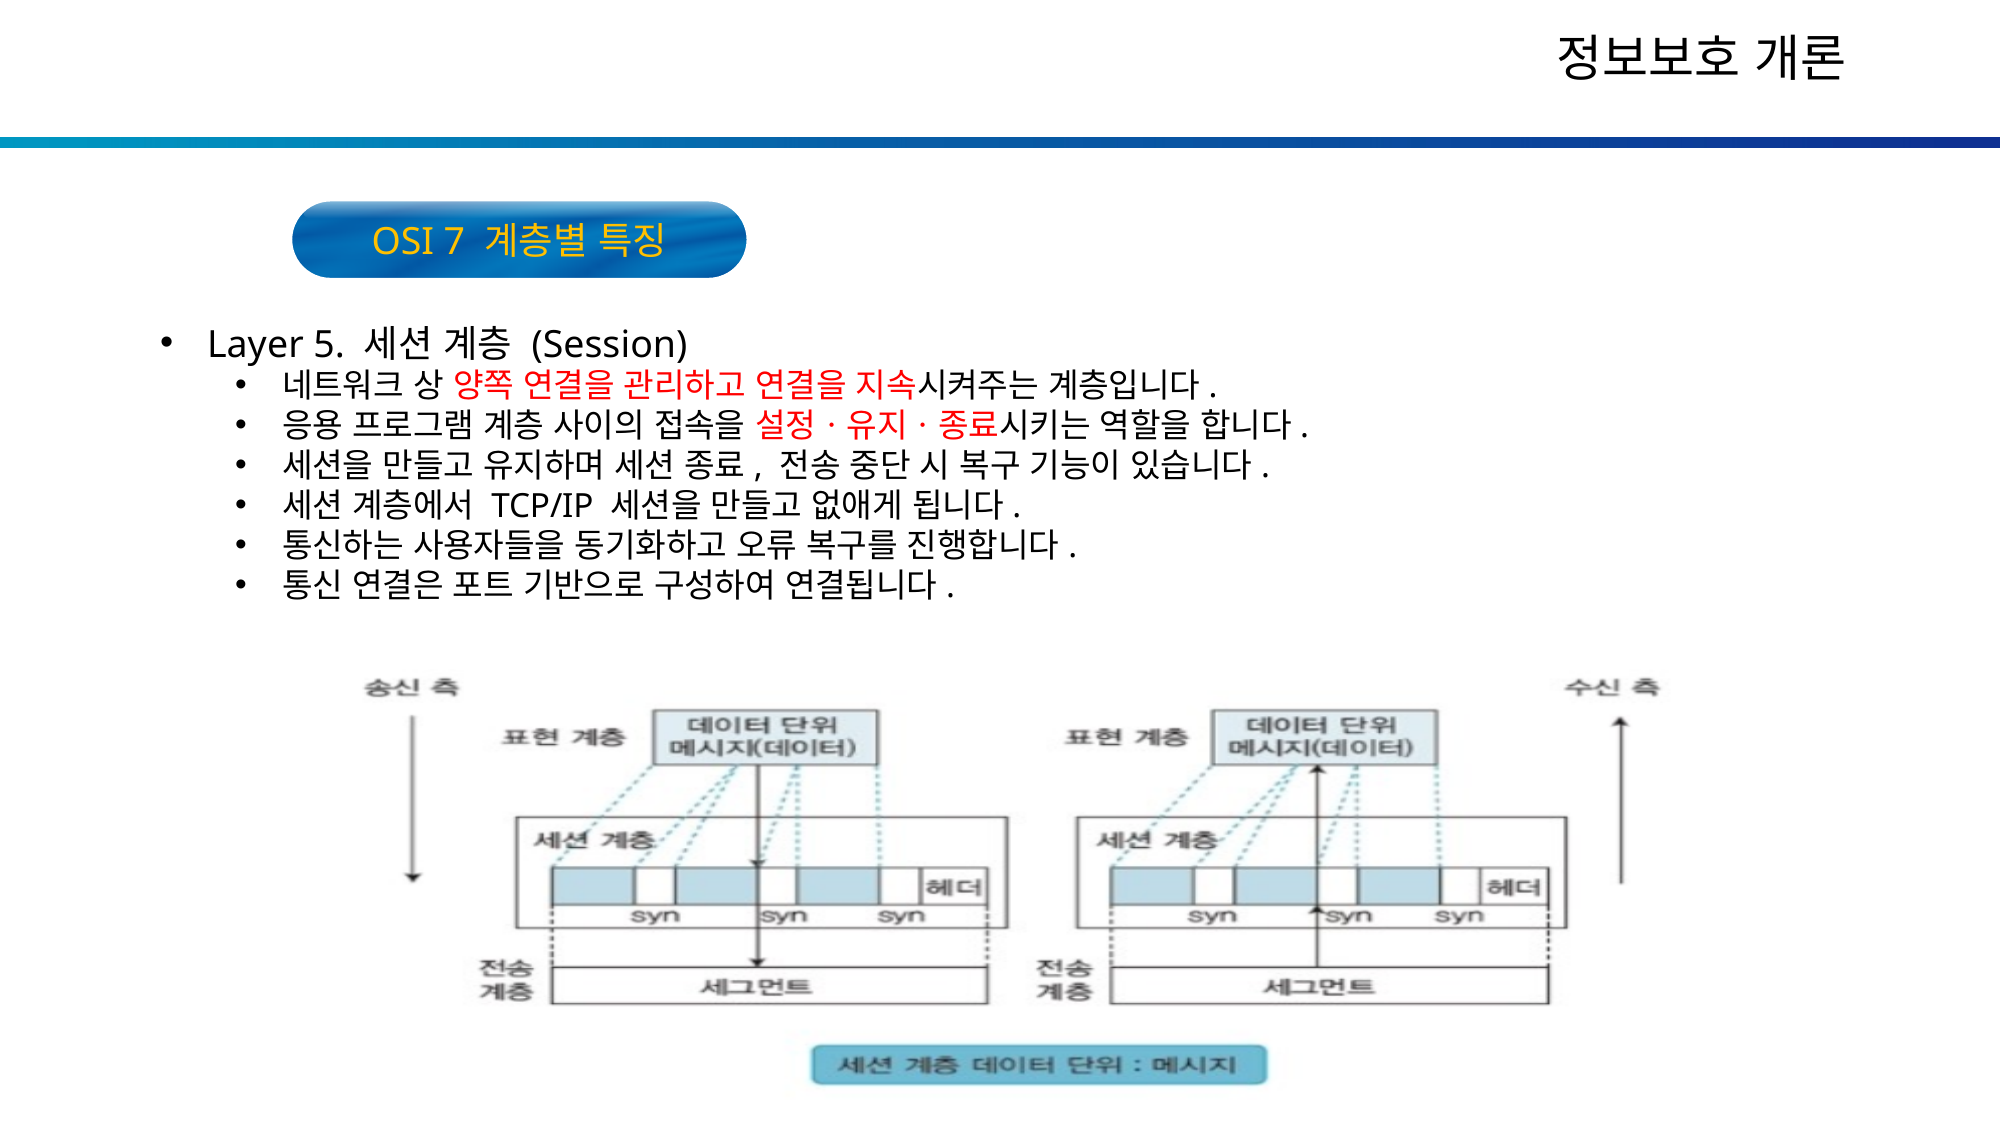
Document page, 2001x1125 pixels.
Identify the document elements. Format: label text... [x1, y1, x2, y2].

text_box Layer 5. 세션 계층 (Session) 네트워크 상 양쪽 연결을 관리하고 연결을 지속시켜주는 계층입니다. 응용 프로그램 계층 사이의 접속을 설정ㆍ유지ㆍ종료시키는 역할을 합니다. 세션을 만들고 유지하며 세션 종료, 전송 중단 시 복구 기능이 있습니다. 세션 계층에서 TCP/IP 세션을 만들고 없애게 됩니다. 통신하는 사용자들을 동기화하고 오류 복구를 진행합니다. 통신 연결은 포트 기반으로 구성하여 연결됩니다. [145, 312, 2000, 612]
picture [341, 669, 1713, 1100]
picture [577, 137, 2000, 148]
picture [552, 137, 567, 148]
picture [530, 137, 541, 148]
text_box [291, 195, 748, 284]
